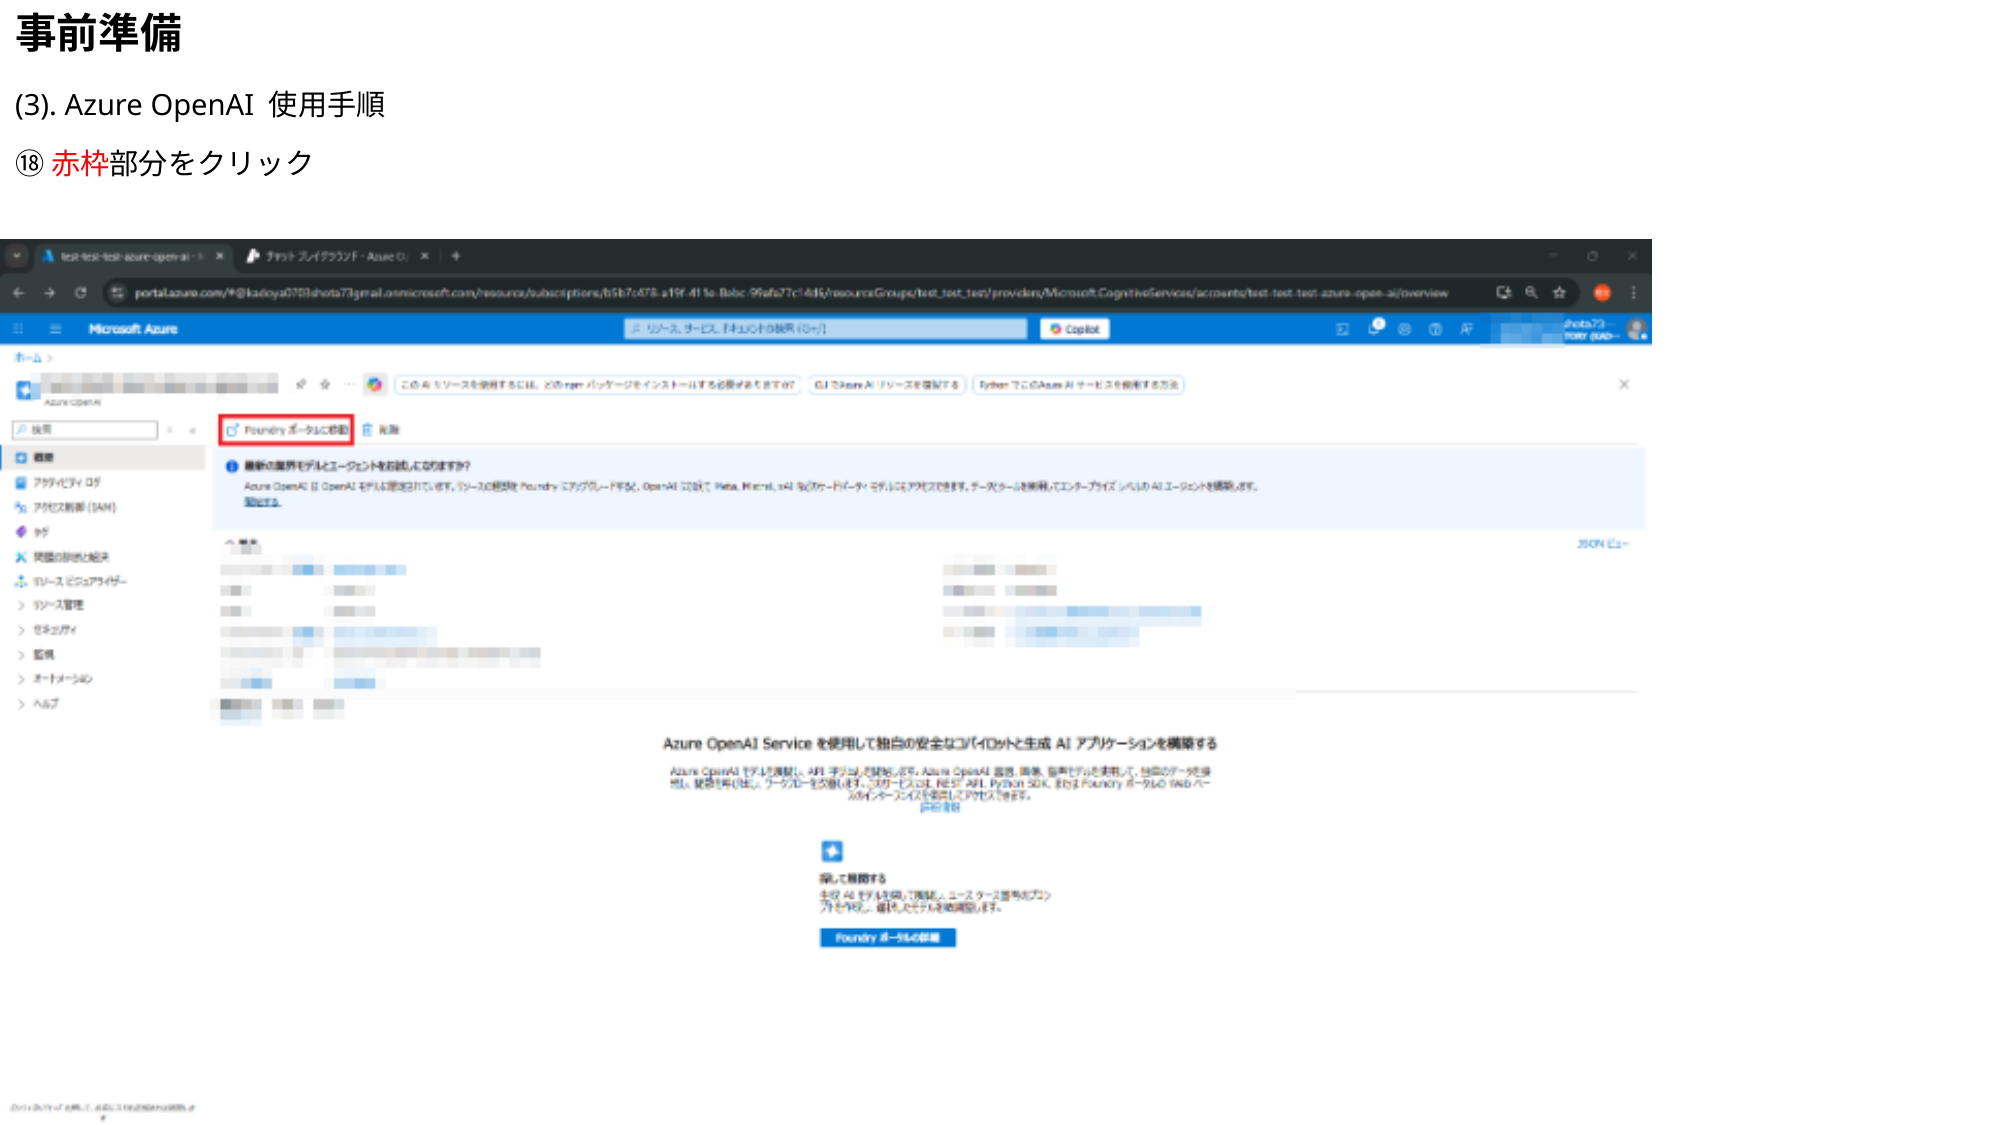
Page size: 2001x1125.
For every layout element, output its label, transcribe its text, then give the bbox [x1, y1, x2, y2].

text_box ⑱赤枠部分をクリック [0, 141, 2000, 1125]
picture [0, 238, 1653, 1125]
text_box (3). Azure OpenAI 使用手順 [0, 70, 2000, 141]
title 事前準備 [0, 0, 2000, 70]
